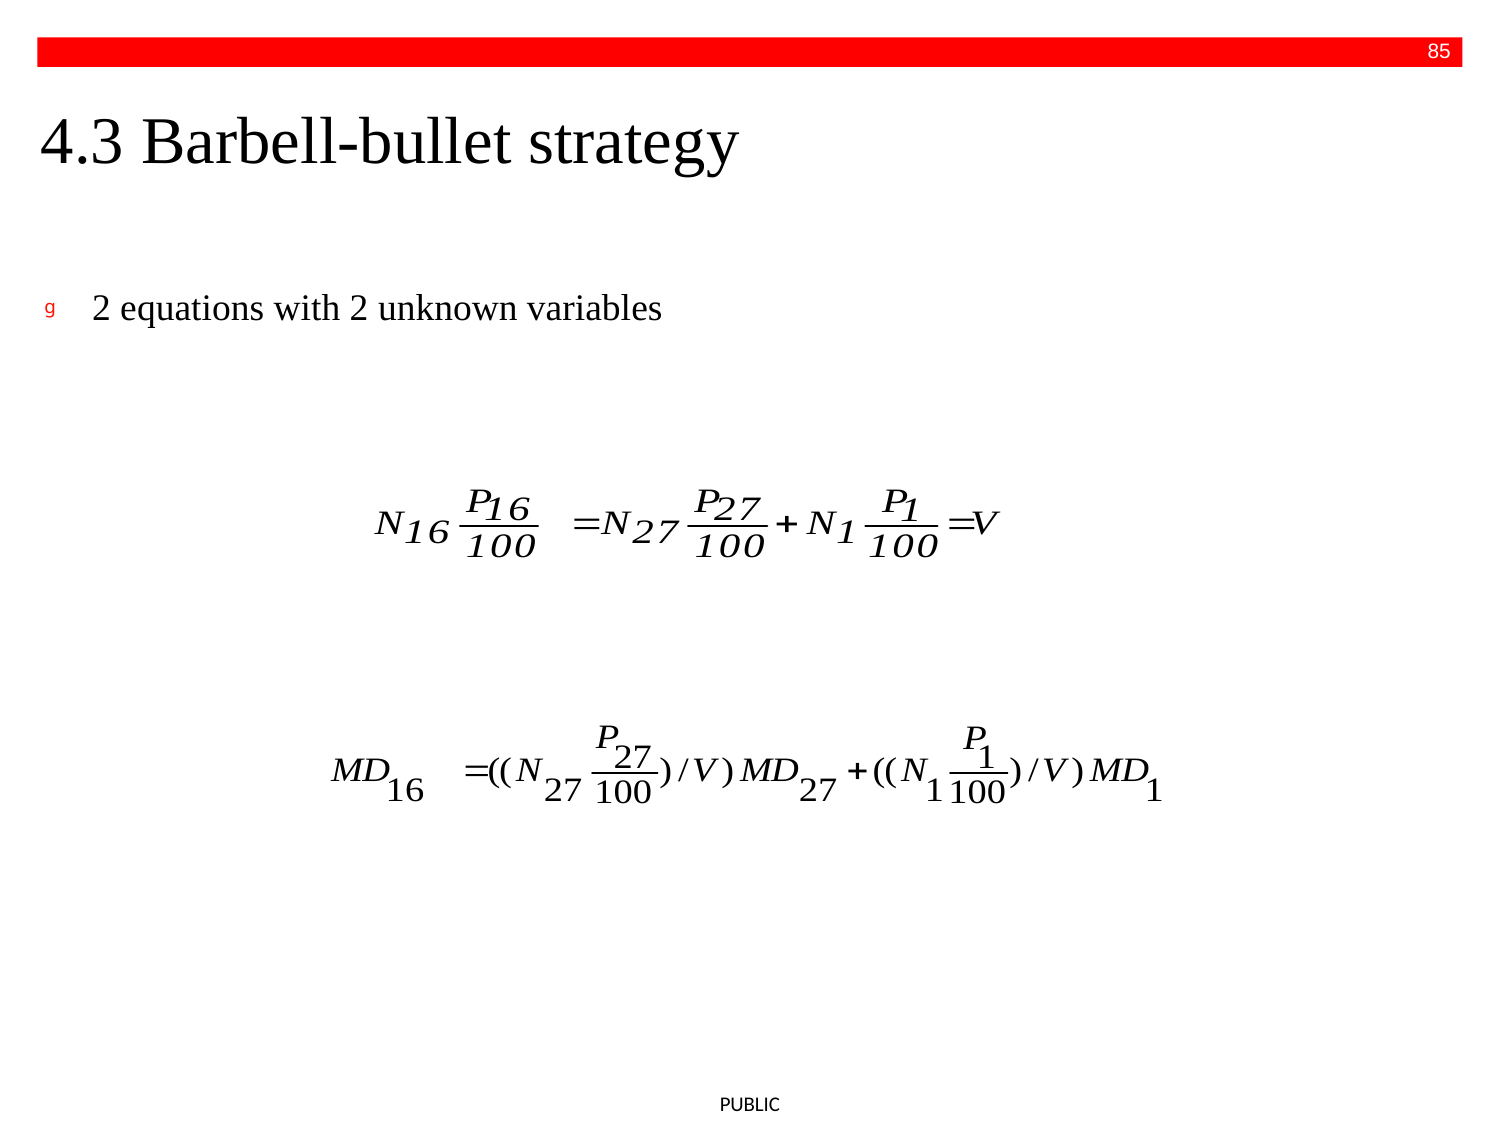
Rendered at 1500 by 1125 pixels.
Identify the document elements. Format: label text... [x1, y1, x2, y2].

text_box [362, 474, 1013, 582]
text_box 4.3 Barbell-bullet strategy [25, 89, 1500, 185]
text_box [324, 715, 1166, 817]
text_box 2 equations with 2 unknown variables [29, 185, 1464, 444]
footer [512, 1042, 988, 1103]
